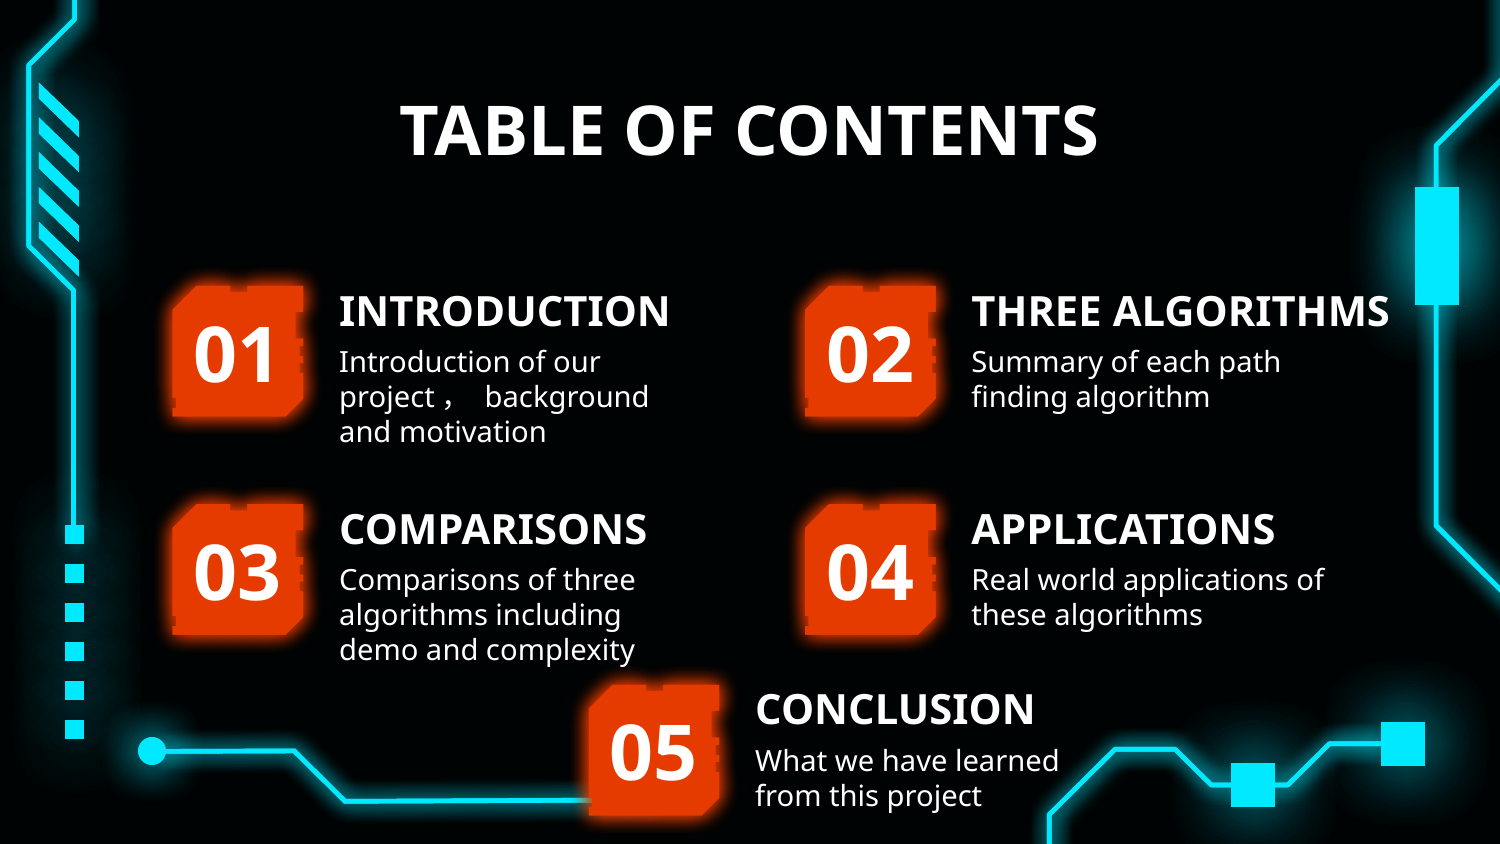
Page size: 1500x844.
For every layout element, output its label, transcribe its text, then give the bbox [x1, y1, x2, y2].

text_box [804, 285, 936, 417]
title TABLE OF CONTENTS [601, 668, 720, 675]
subtitle Comparisons of three algorithms including demo and complexity [324, 561, 720, 675]
subtitle THREE ALGORITHMS [956, 284, 1437, 334]
title TABLE OF CONTENTS [116, 88, 1383, 167]
subtitle Real world applications of these algorithms [956, 561, 1352, 639]
text_box What we have learned from this project [740, 742, 1136, 819]
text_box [588, 684, 720, 816]
subtitle APPLICATIONS [956, 502, 1352, 552]
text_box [172, 503, 304, 635]
subtitle INTRODUCTION [324, 284, 720, 334]
text_box CONCLUSION [740, 683, 1136, 733]
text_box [172, 285, 304, 417]
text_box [804, 503, 936, 635]
subtitle Summary of each path finding algorithm [956, 343, 1383, 421]
subtitle COMPARISONS [324, 502, 720, 552]
subtitle Introduction of our project， background and motivation [324, 343, 720, 421]
